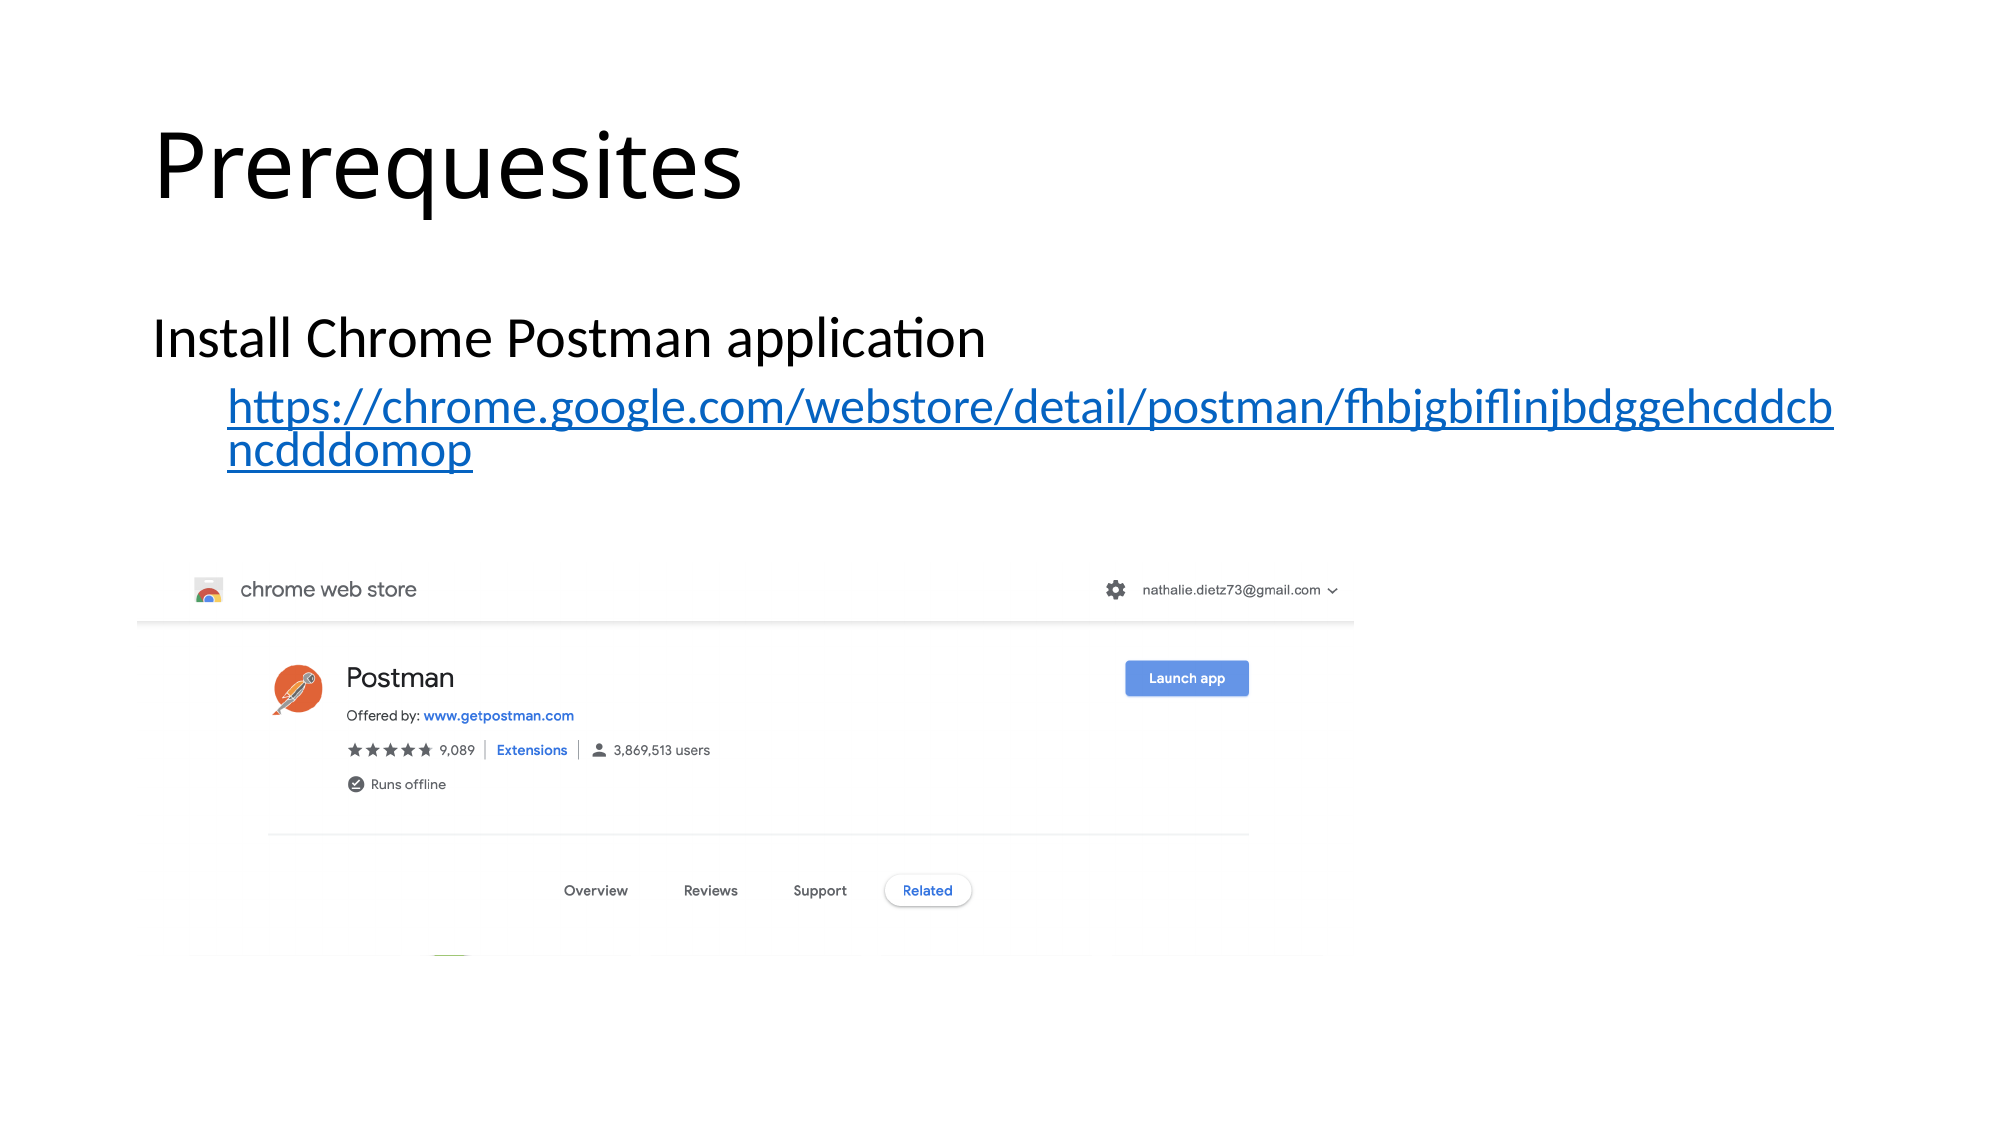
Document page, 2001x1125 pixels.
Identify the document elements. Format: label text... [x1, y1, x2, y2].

list Install Chrome Postman application https://chrome.google.com/webstore/detail/postman/fhbjgbiflinjbdggehcddcbncdddomop [137, 299, 1863, 1014]
picture [137, 562, 1354, 956]
title Prerequesites [137, 59, 1863, 278]
